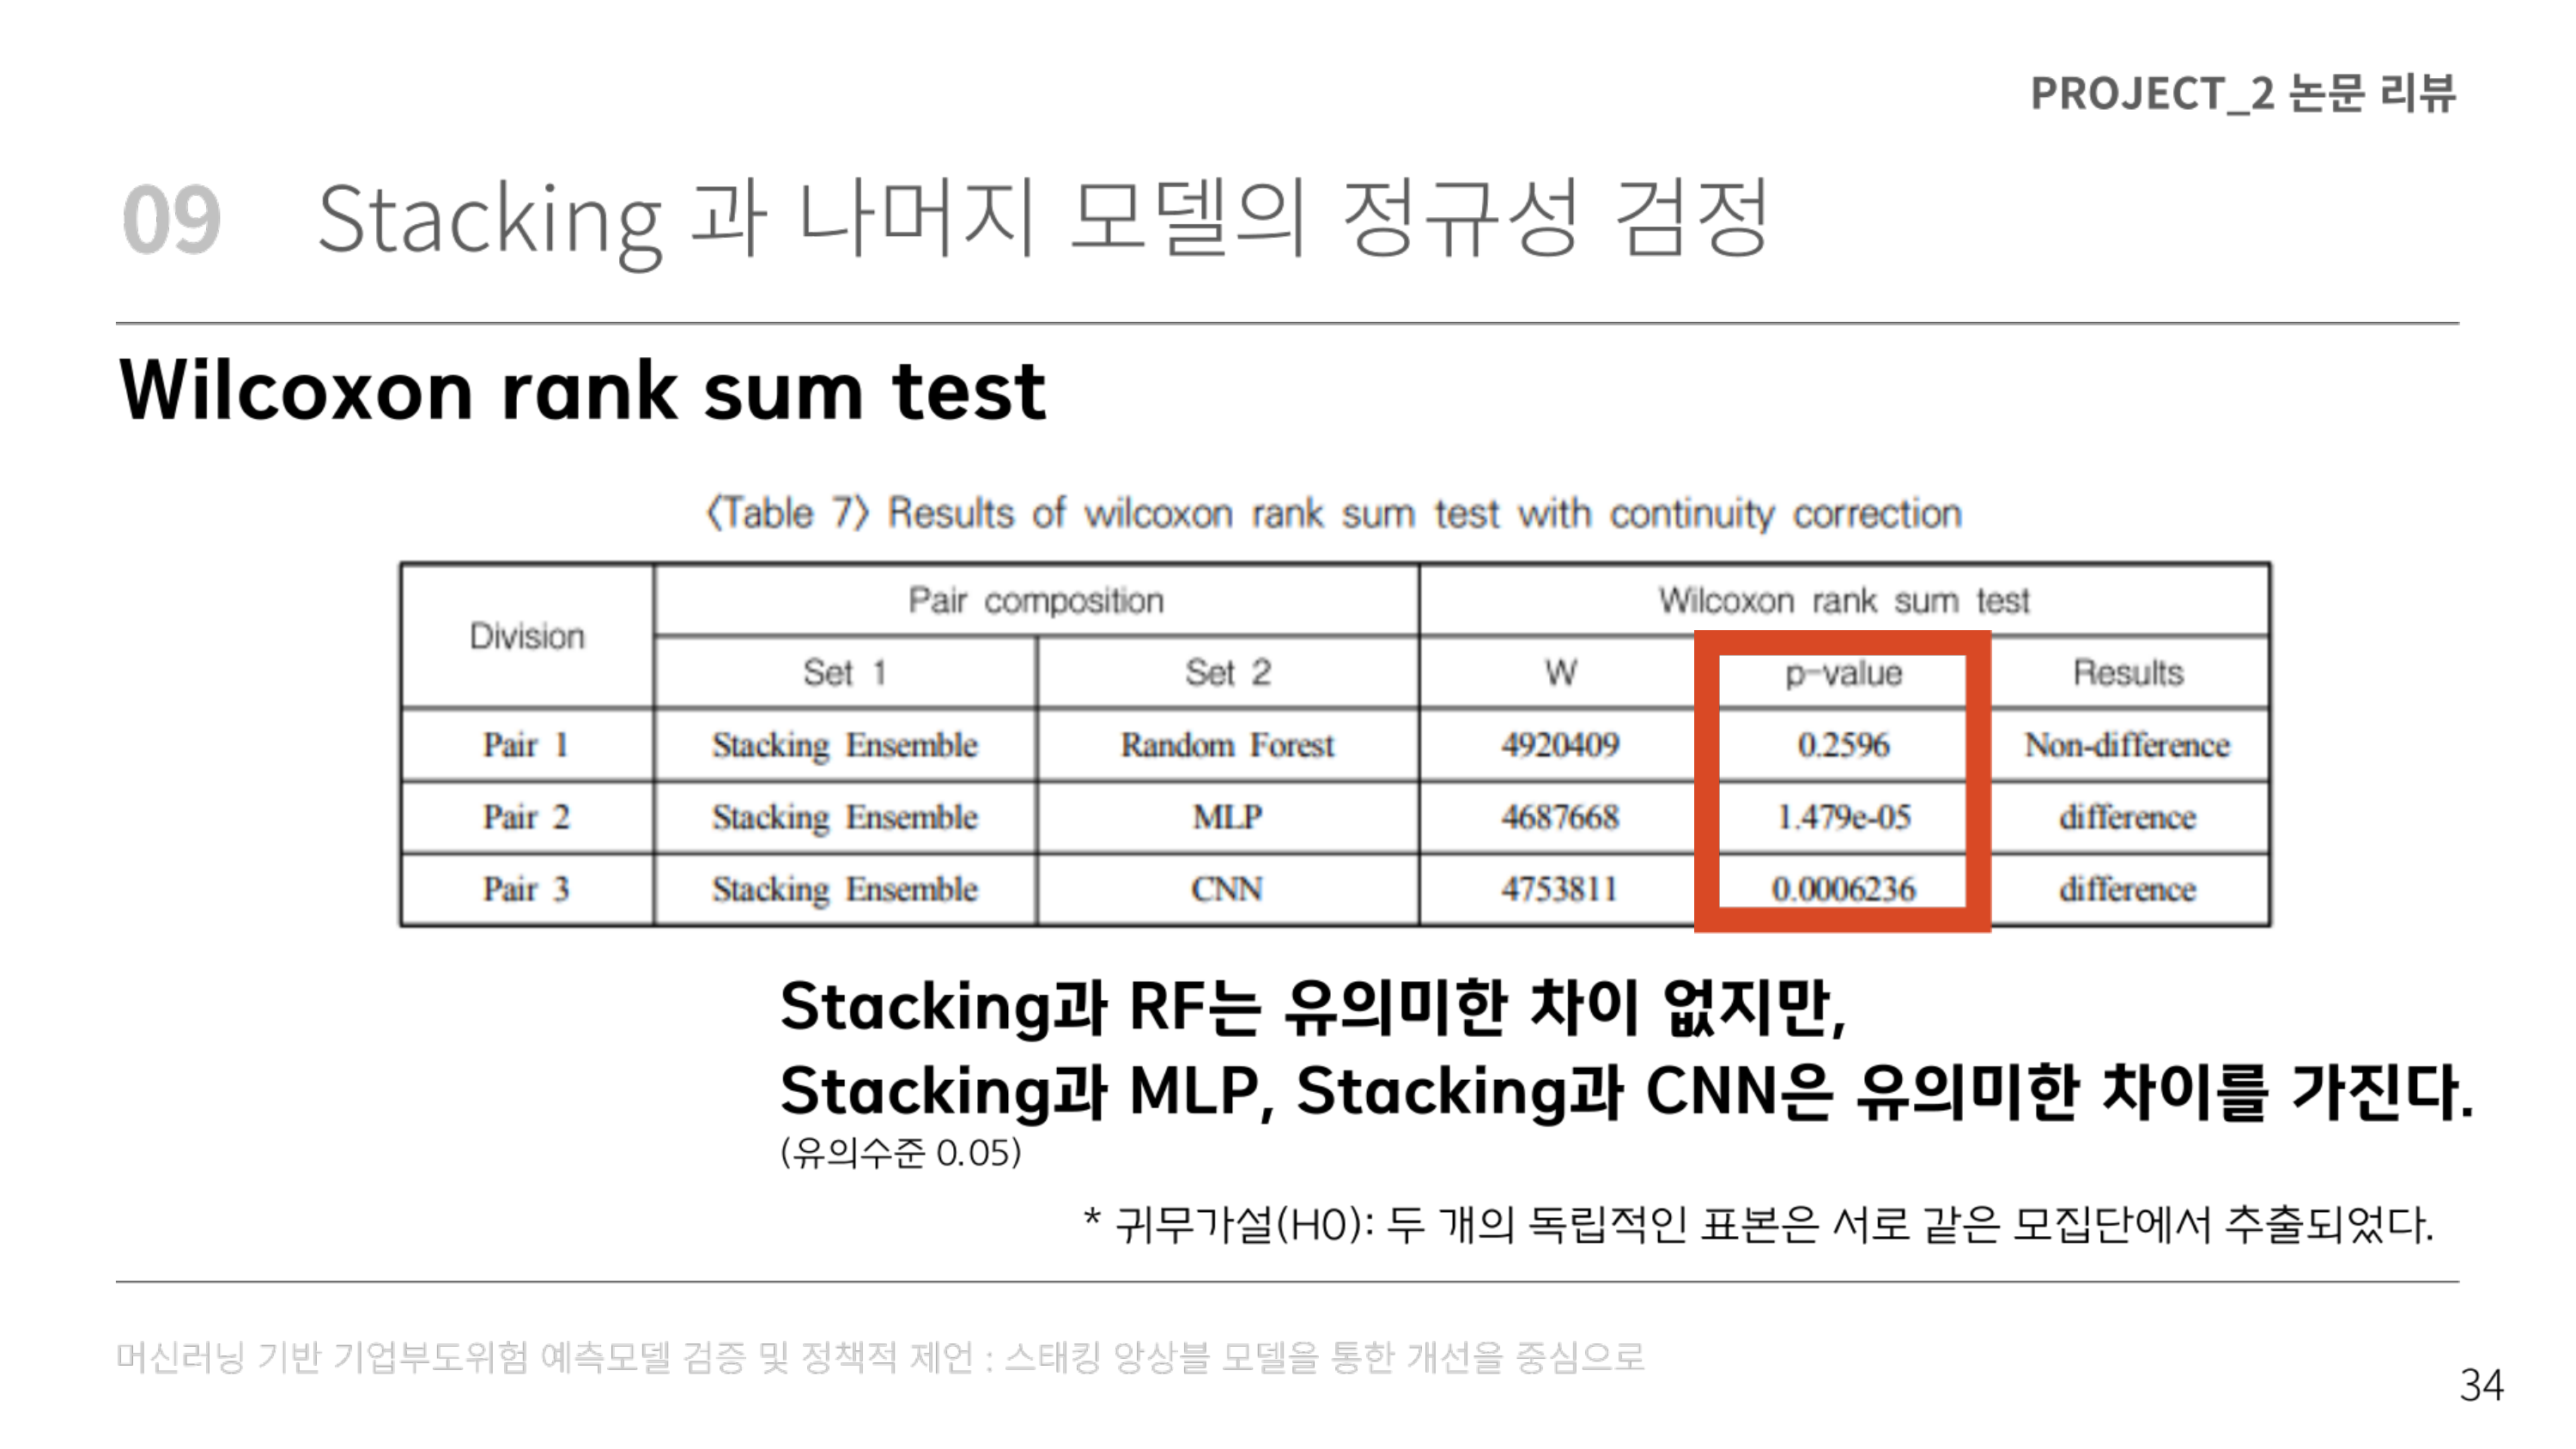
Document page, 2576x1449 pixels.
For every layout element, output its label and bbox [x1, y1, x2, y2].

picture [0, 46, 2576, 518]
picture [102, 1319, 1683, 1419]
text_box [116, 1280, 1023, 1283]
text_box [1864, 322, 2460, 325]
text_box [1694, 630, 1993, 934]
picture [2445, 1340, 2544, 1449]
picture [759, 937, 2533, 1294]
text_box [387, 464, 2283, 934]
